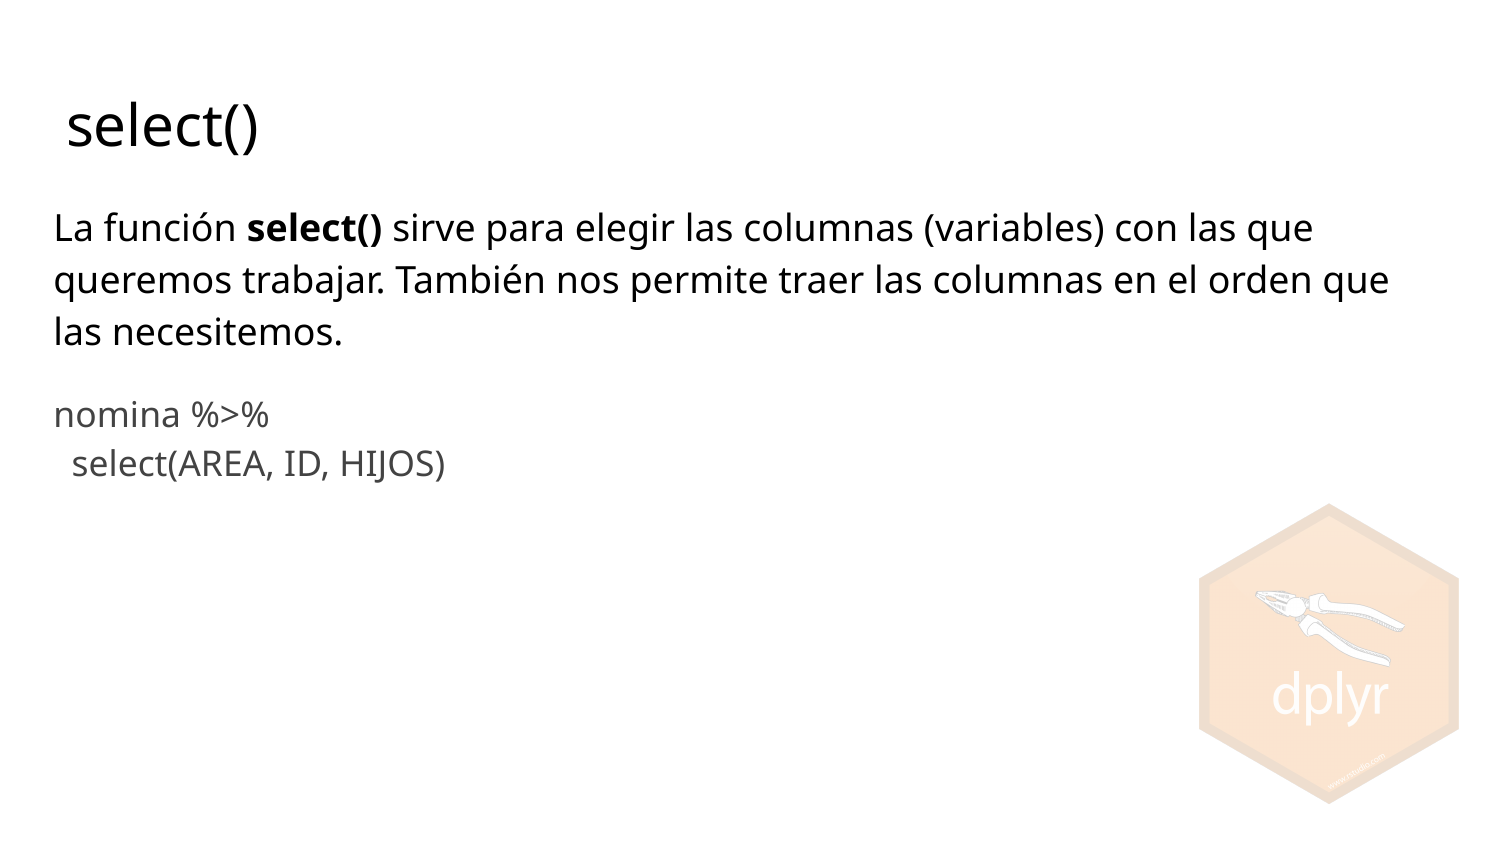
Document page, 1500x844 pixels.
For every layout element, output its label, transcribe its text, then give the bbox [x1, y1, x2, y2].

list La función select() sirve para elegir las columnas (variables) con las que queremos trabajar. También nos permite traer las columnas en el orden que las necesitemos. nomina %>% select(AREA, ID, HIJOS) [38, 182, 1436, 744]
picture [1198, 503, 1460, 806]
title select() [51, 72, 1289, 167]
